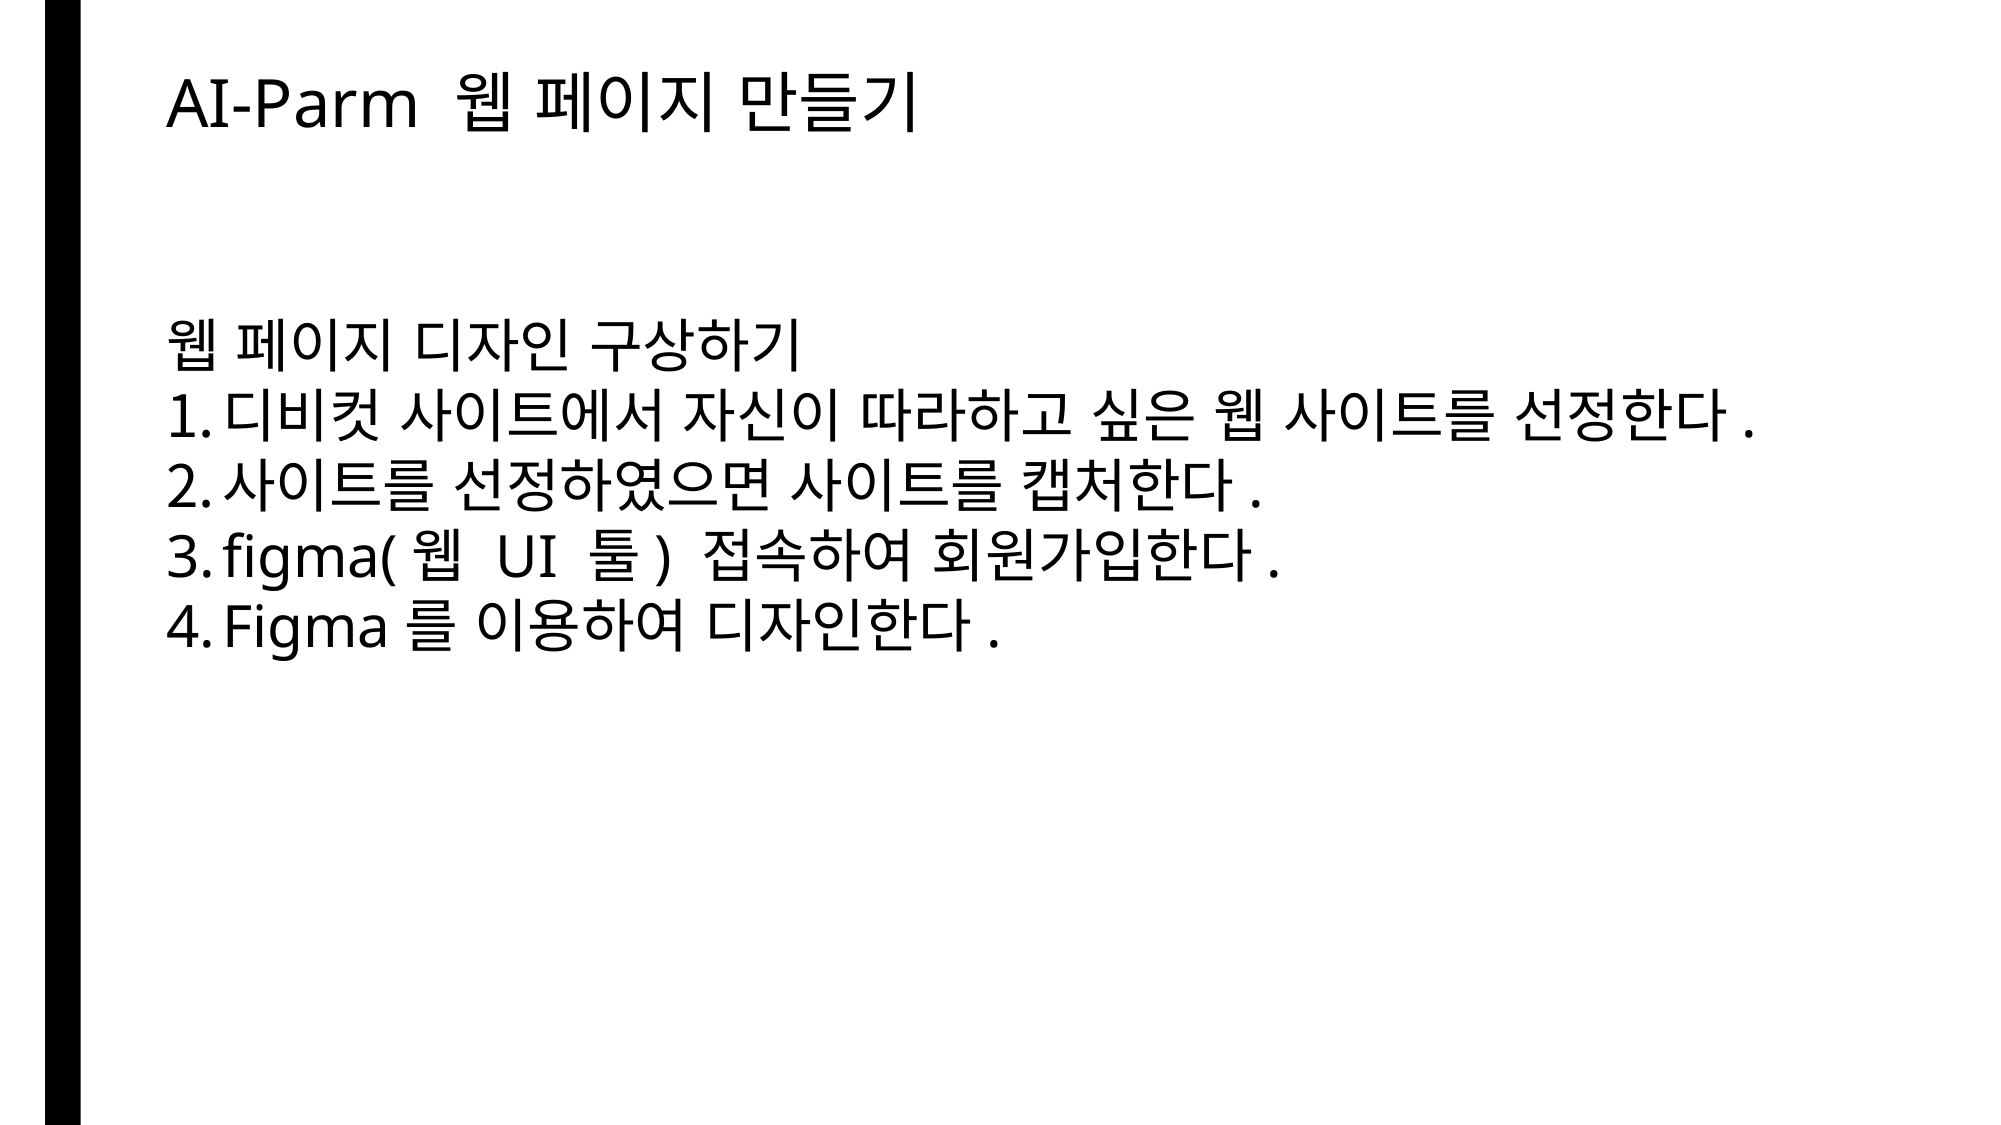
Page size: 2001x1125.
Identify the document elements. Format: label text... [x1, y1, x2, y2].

text_box 웹 페이지 디자인 구상하기 디비컷 사이트에서 자신이 따라하고 싶은 웹 사이트를 선정한다. 사이트를 선정하였으면 사이트를 캡처한다. figma(웹 UI 툴) 접속하여 회원가입한다. Figma를 이용하여 디자인한다. [151, 301, 1901, 667]
text_box AI-Parm 웹 페이지 만들기 [151, 53, 1751, 148]
